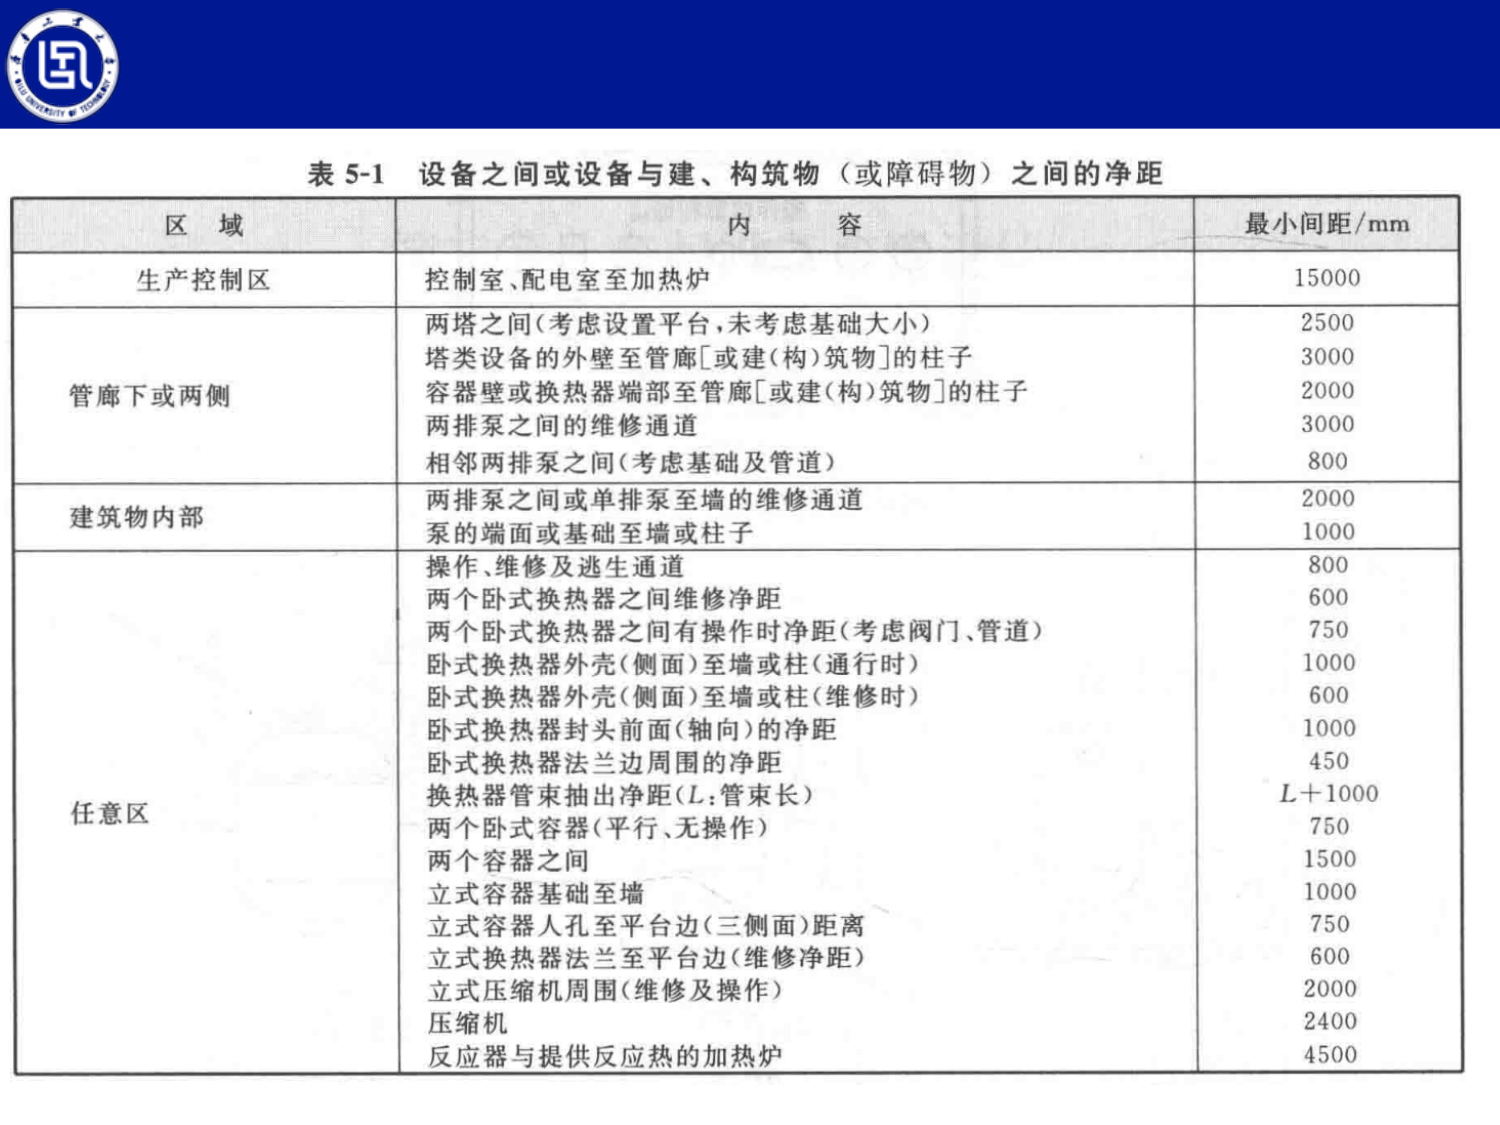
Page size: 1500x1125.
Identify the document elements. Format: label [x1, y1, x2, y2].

picture [4, 148, 1471, 1086]
picture [1, 7, 123, 126]
